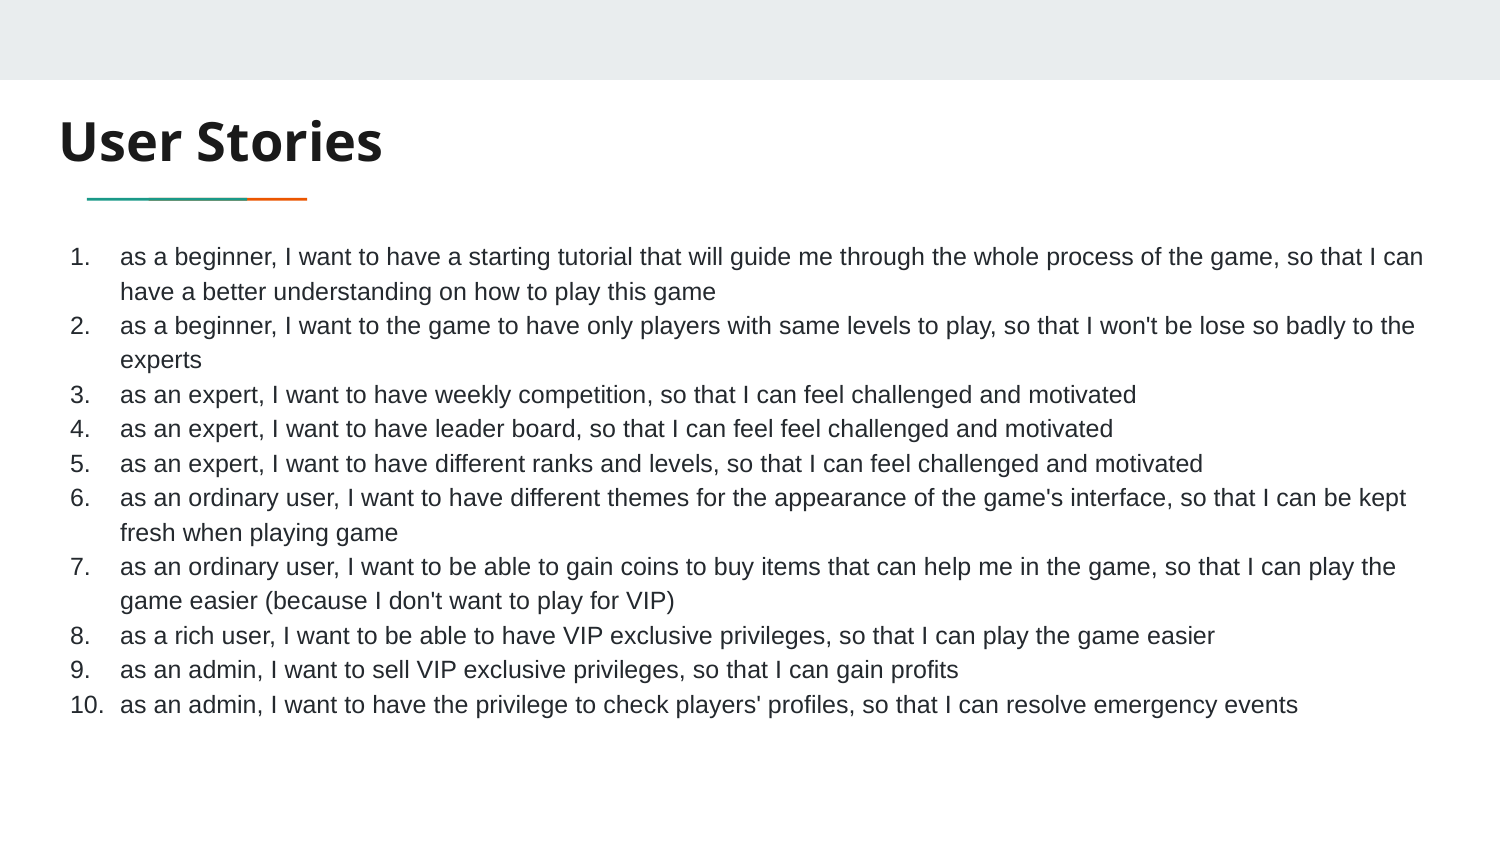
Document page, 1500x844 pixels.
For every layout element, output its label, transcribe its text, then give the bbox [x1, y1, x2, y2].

list as a beginner, I want to have a starting tutorial that will guide me through the whole process of the game, so that I can have a better understanding on how to play this game as a beginner, I want to the game to have only players with same levels to play, so that I won't be lose so badly to the experts as an expert, I want to have weekly competition, so that I can feel challenged and motivated as an expert, I want to have leader board, so that I can feel feel challenged and motivated as an expert, I want to have different ranks and levels, so that I can feel challenged and motivated as an ordinary user, I want to have different themes for the appearance of the game's interface, so that I can be kept fresh when playing game as an ordinary user, I want to be able to gain coins to buy items that can help me in the game, so that I can play the game easier (because I don't want to play for VIP) as a rich user, I want to be able to have VIP exclusive privileges, so that I can play the game easier as an admin, I want to sell VIP exclusive privileges, so that I can gain profits as an admin, I want to have the privilege to check players' profiles, so that I can resolve emergency events [30, 221, 1470, 820]
title User Stories [43, 92, 1305, 180]
